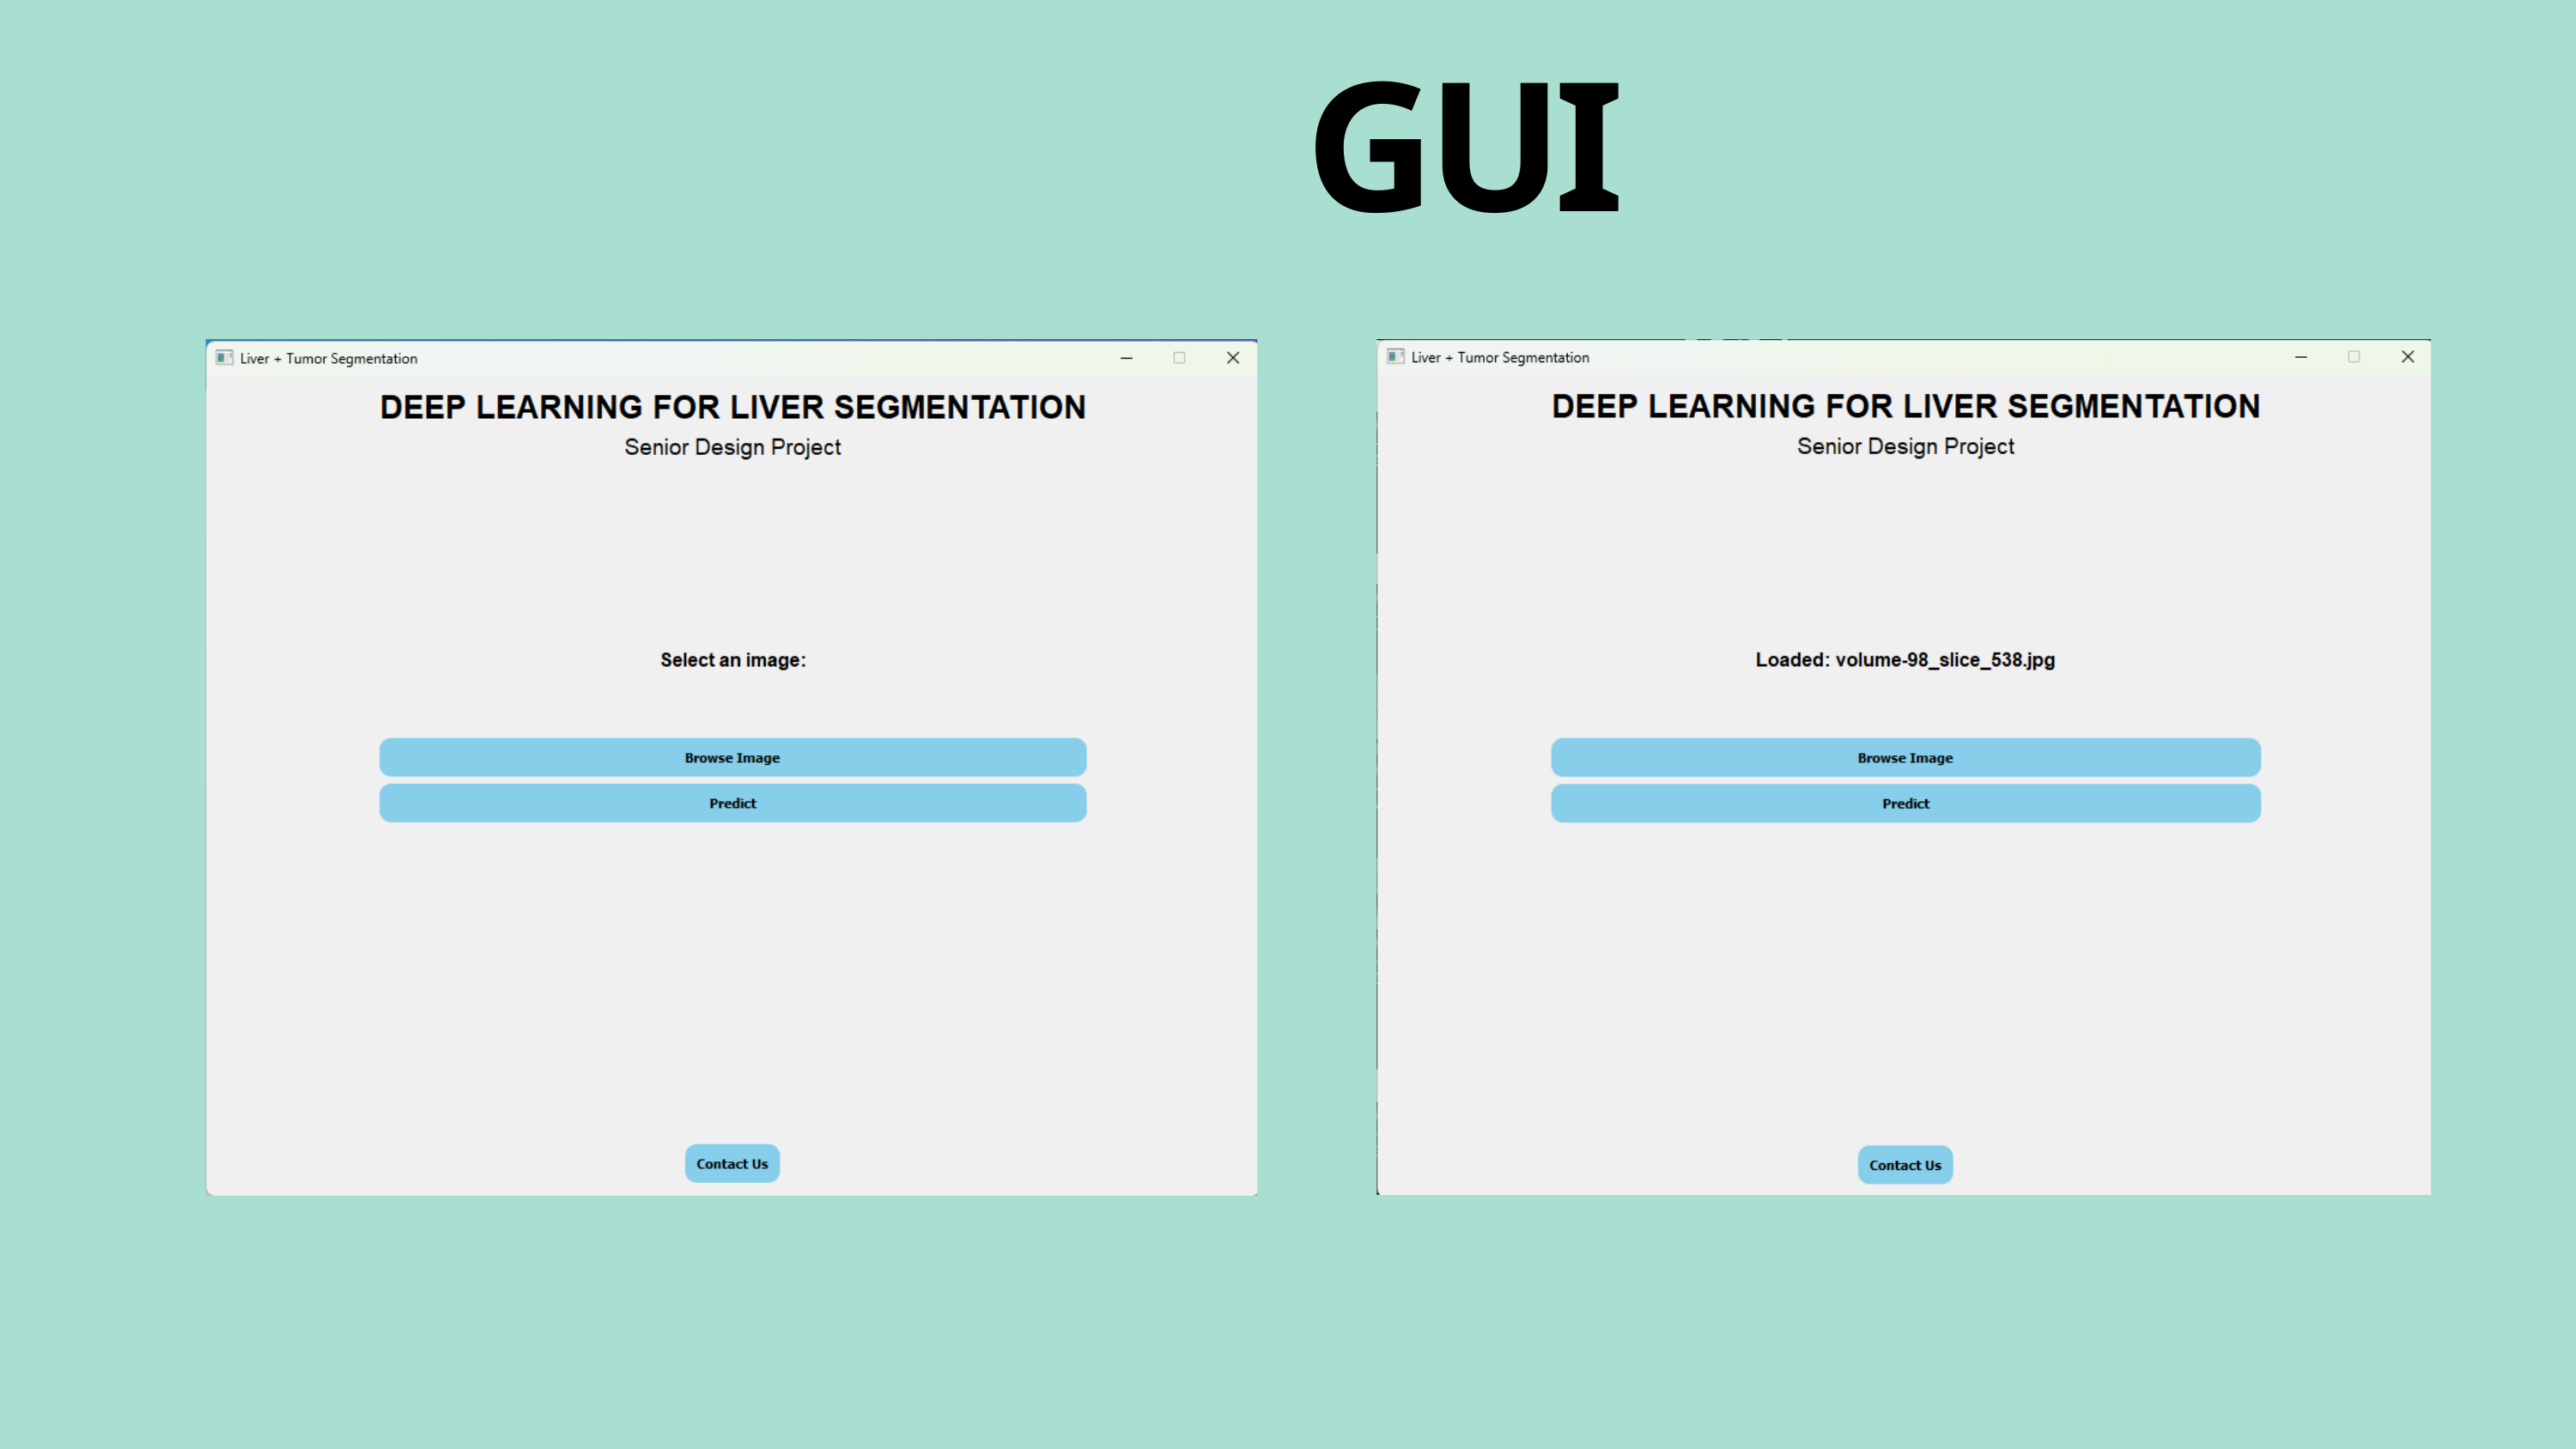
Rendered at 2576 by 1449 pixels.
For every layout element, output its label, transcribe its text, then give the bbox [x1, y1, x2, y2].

text_box GUI [1181, 0, 1750, 247]
text_box [1376, 339, 2432, 1195]
text_box [205, 339, 1258, 1196]
